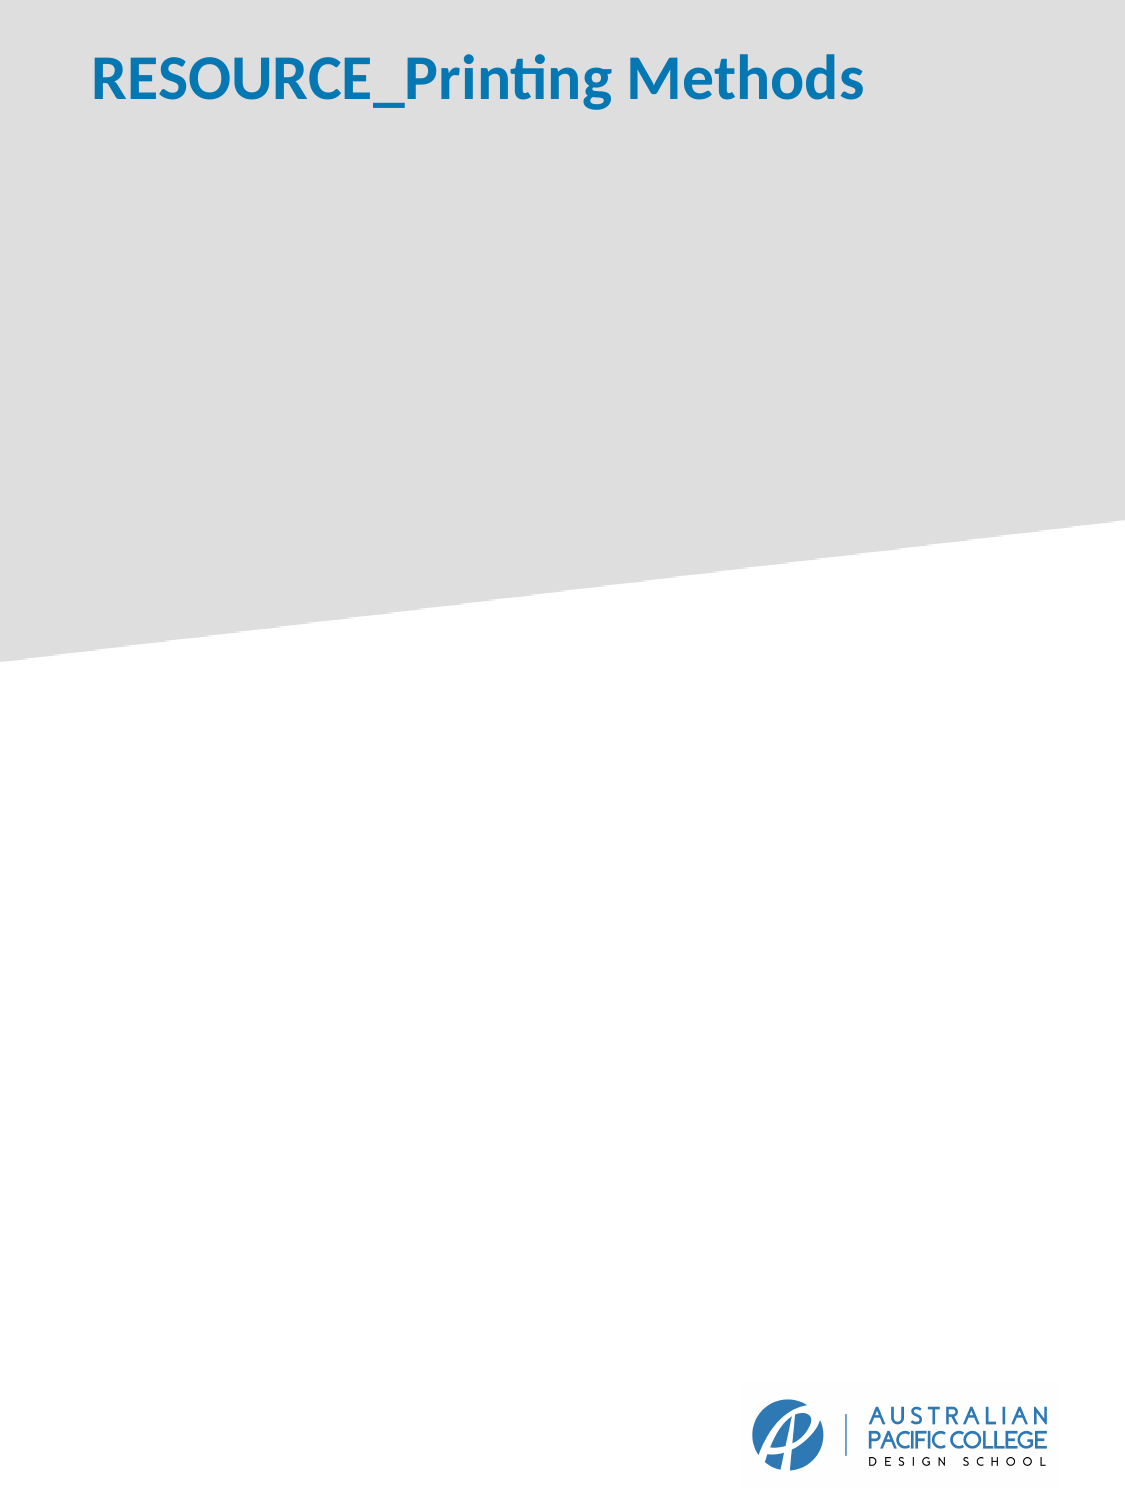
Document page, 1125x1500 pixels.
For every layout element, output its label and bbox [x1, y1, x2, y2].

picture [0, 0, 1125, 1110]
picture [741, 1381, 1060, 1488]
